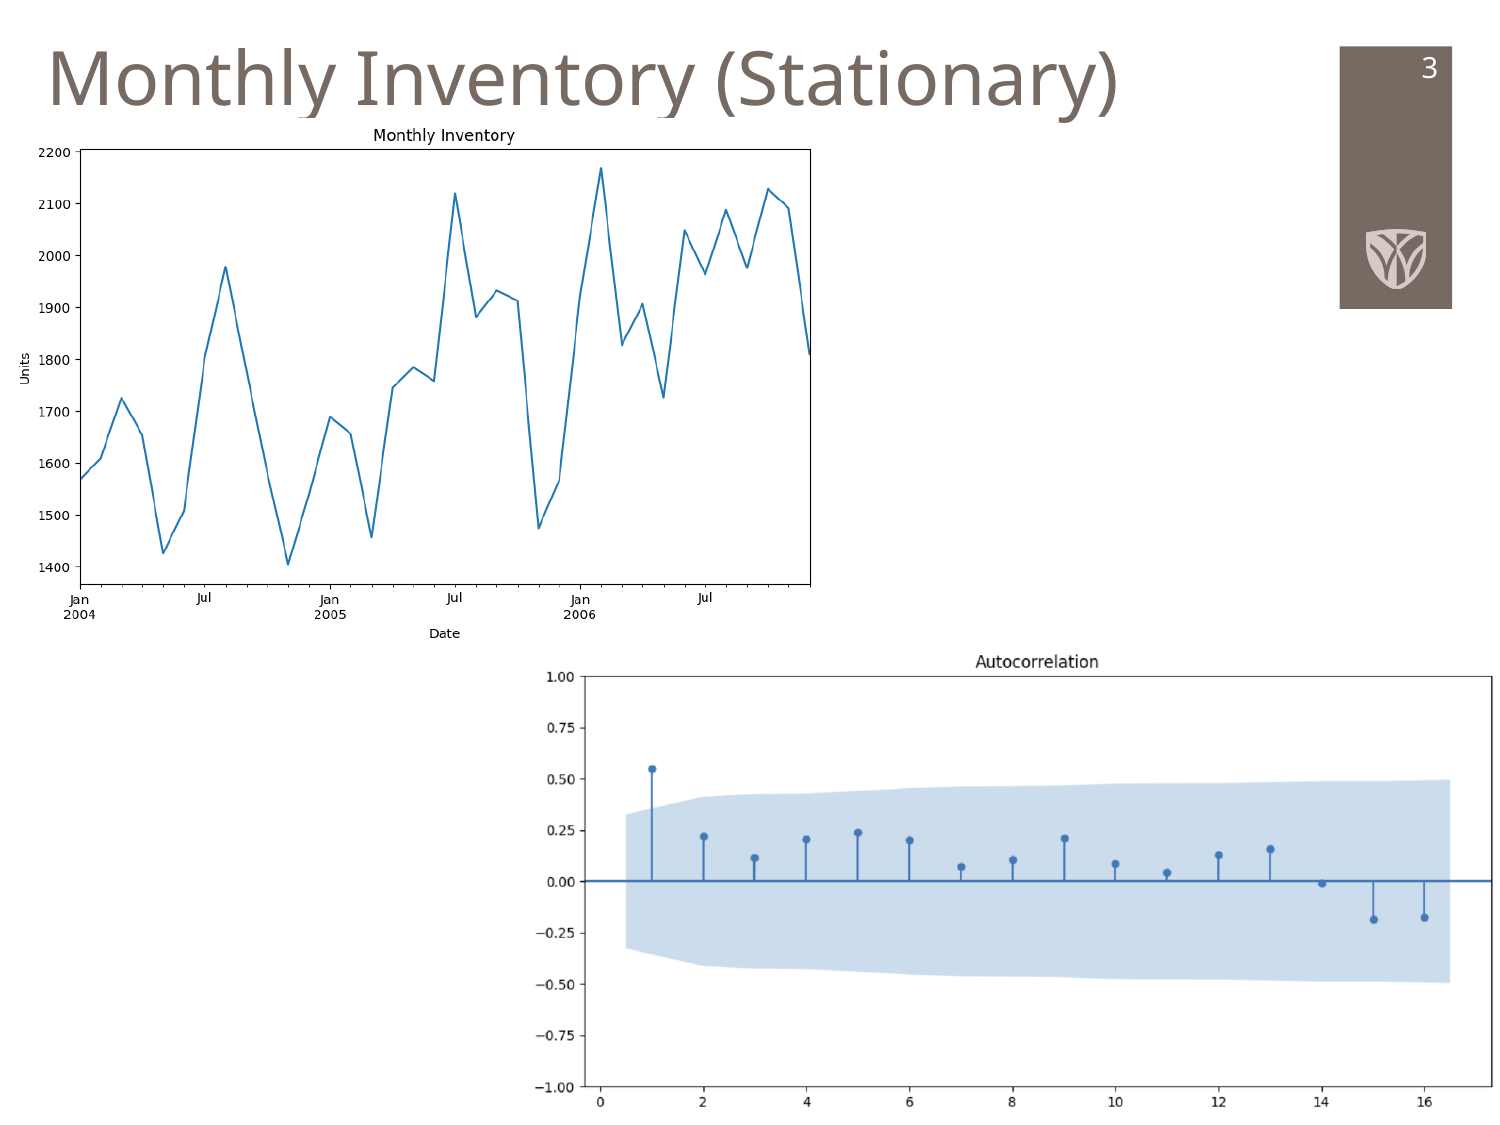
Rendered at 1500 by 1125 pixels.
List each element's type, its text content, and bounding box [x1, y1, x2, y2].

picture [8, 118, 1500, 1125]
slide_number 3 [1362, 39, 1454, 100]
title Monthly Inventory (Stationary) [31, 22, 1271, 206]
